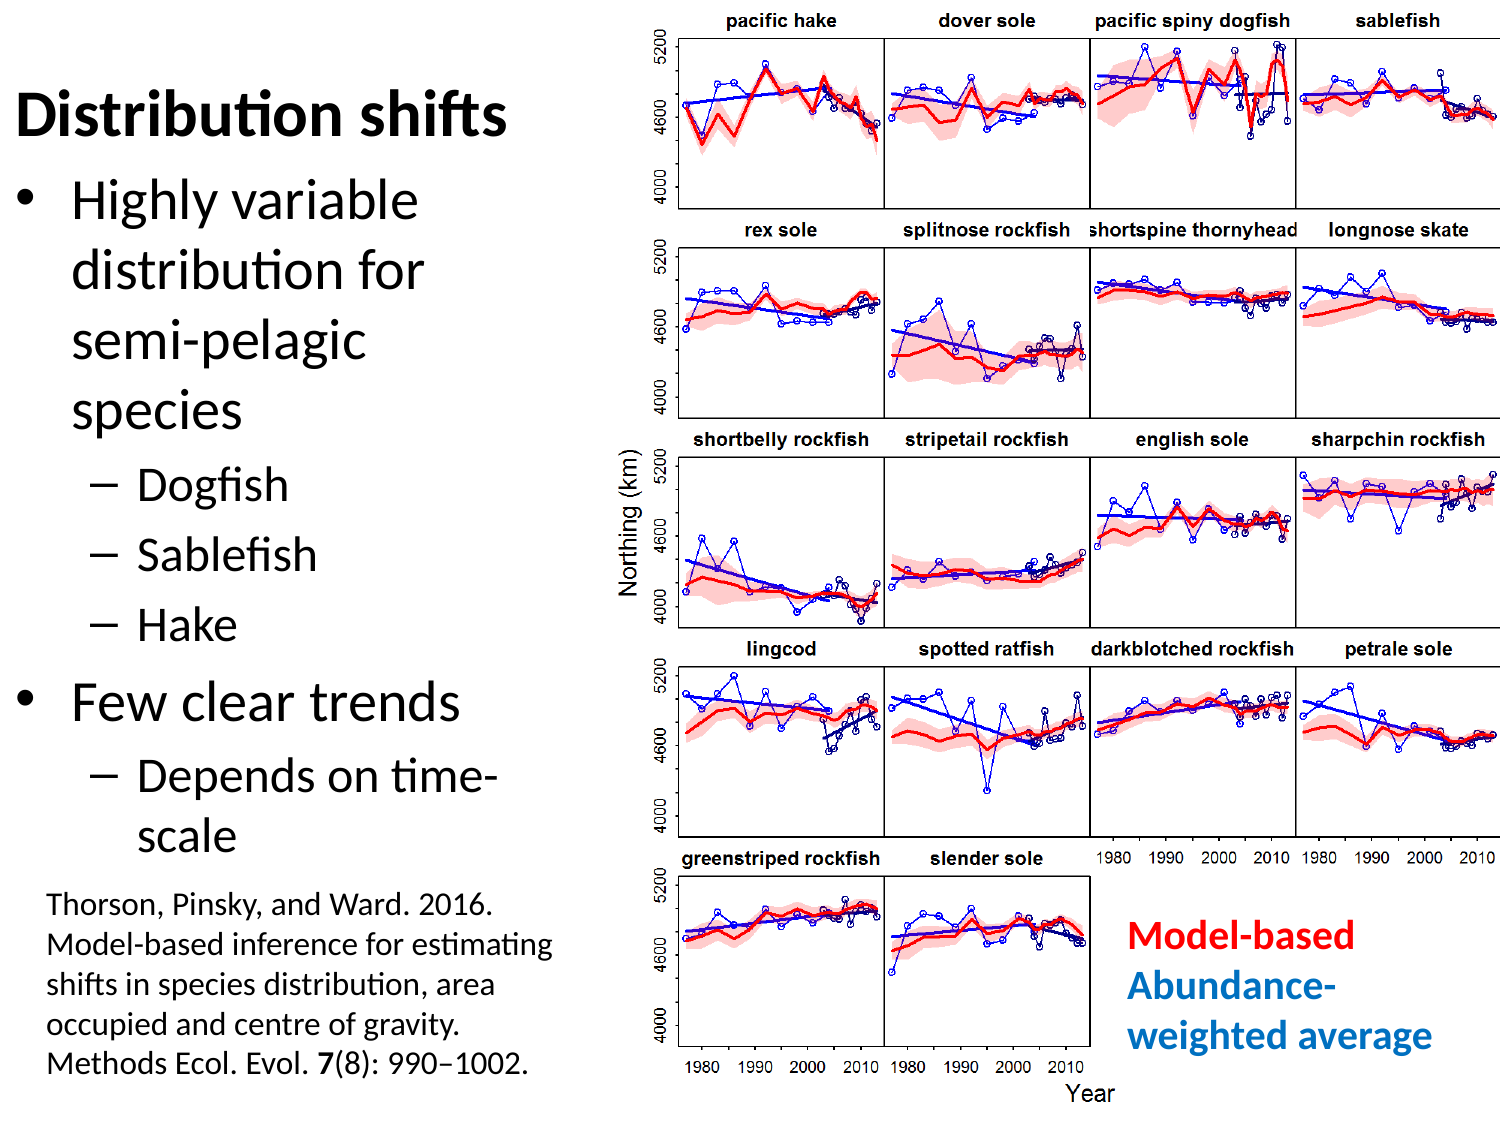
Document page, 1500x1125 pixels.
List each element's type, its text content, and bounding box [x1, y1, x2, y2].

picture [600, 0, 1500, 1125]
list Distribution shifts Highly variable distribution for semi-pelagic species Dogfish Sablefish Hake Few clear trends Depends on time-scale [0, 62, 564, 888]
text_box Thorson, Pinsky, and Ward. 2016. Model-based inference for estimating shifts in species distribution, area occupied and centre of gravity. Methods Ecol. Evol. 7(8): 990–1002. [31, 874, 595, 1090]
